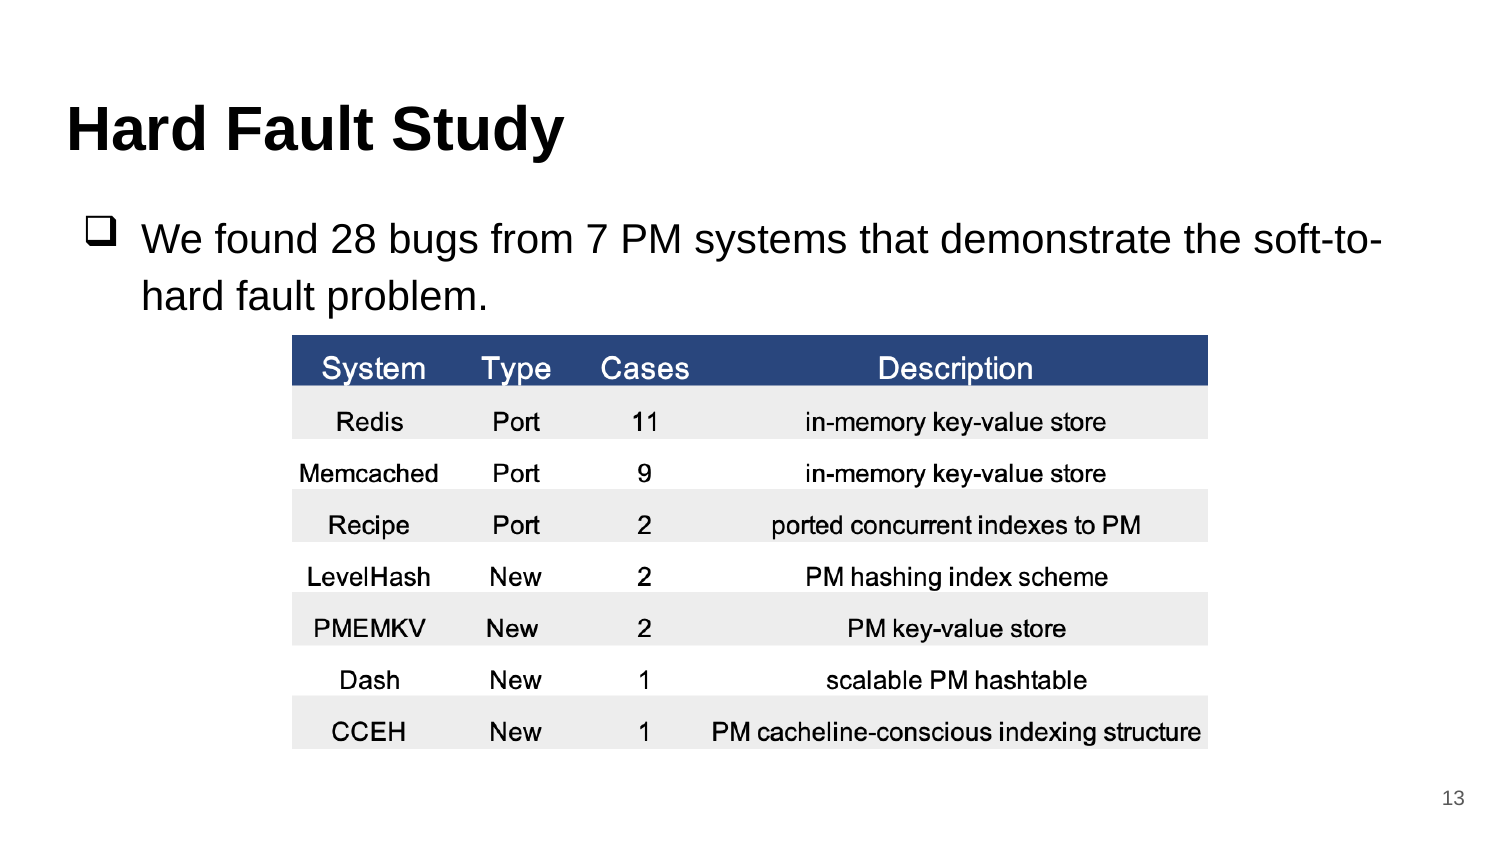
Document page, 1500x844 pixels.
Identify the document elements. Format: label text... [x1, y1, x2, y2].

list We found 28 bugs from 7 PM systems that demonstrate the soft-to-hard fault problem. [51, 189, 1449, 750]
slide_number 13 [1389, 764, 1480, 830]
title Hard Fault Study [51, 72, 1449, 167]
picture [292, 335, 1208, 750]
